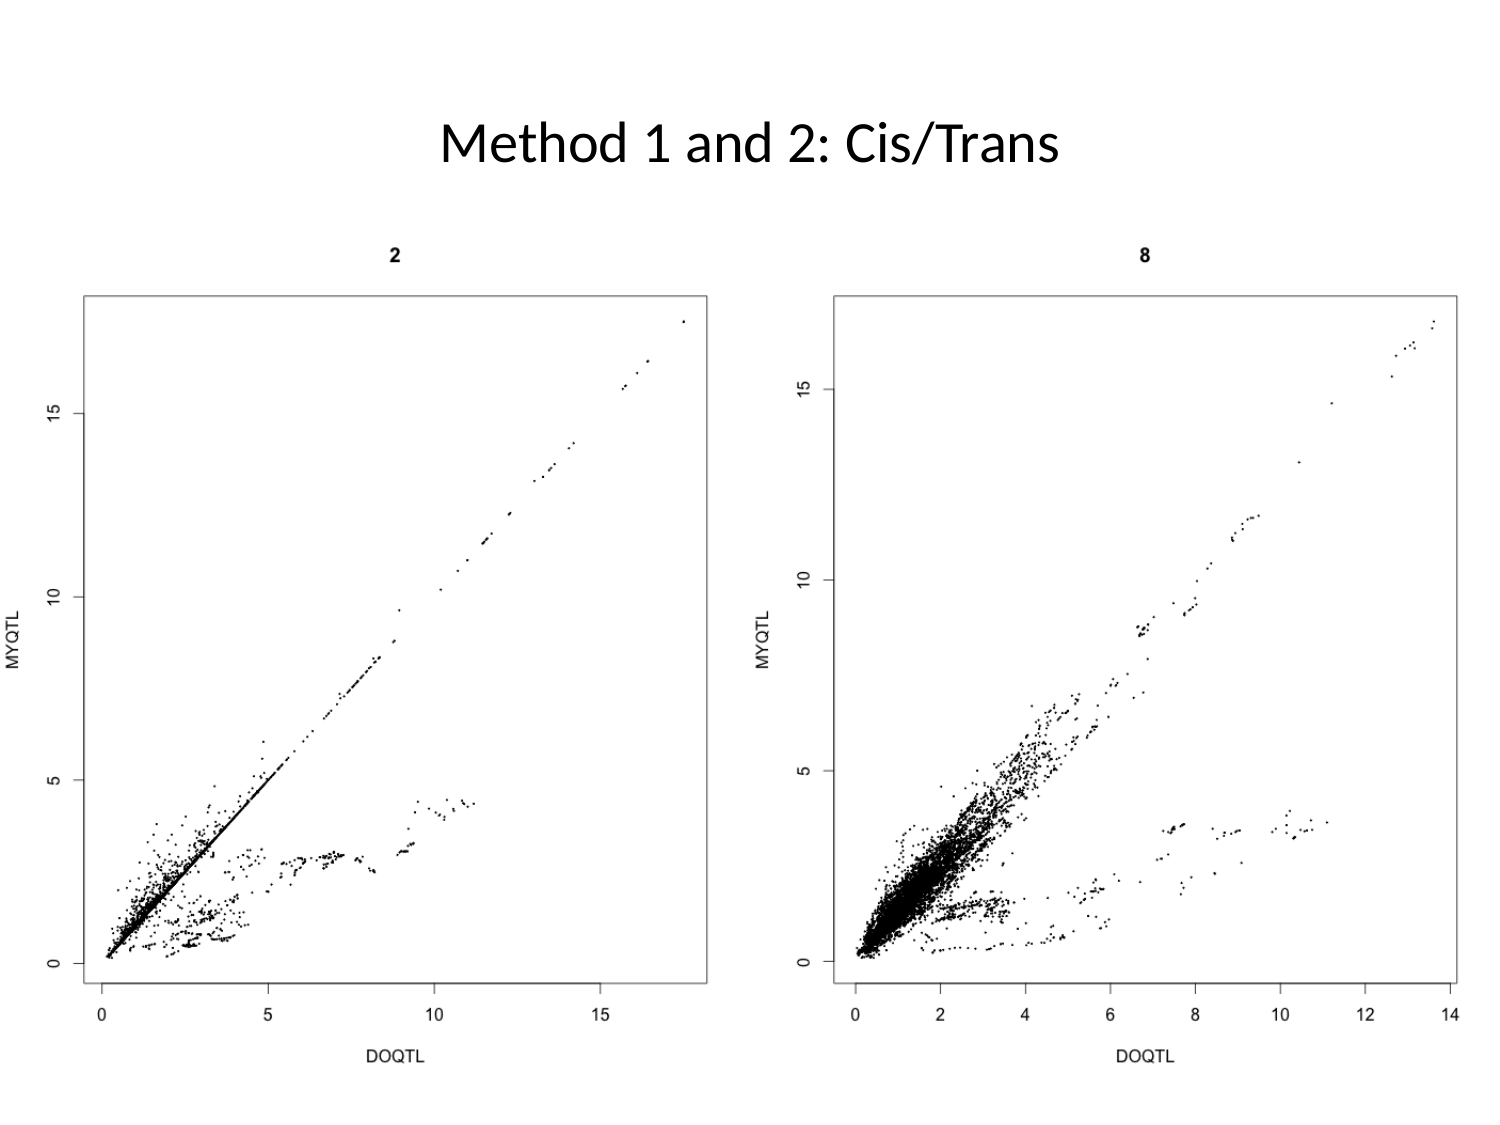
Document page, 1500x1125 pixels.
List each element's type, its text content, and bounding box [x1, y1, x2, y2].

picture [0, 212, 1500, 1088]
title Method 1 and 2: Cis/Trans [418, 37, 1082, 210]
